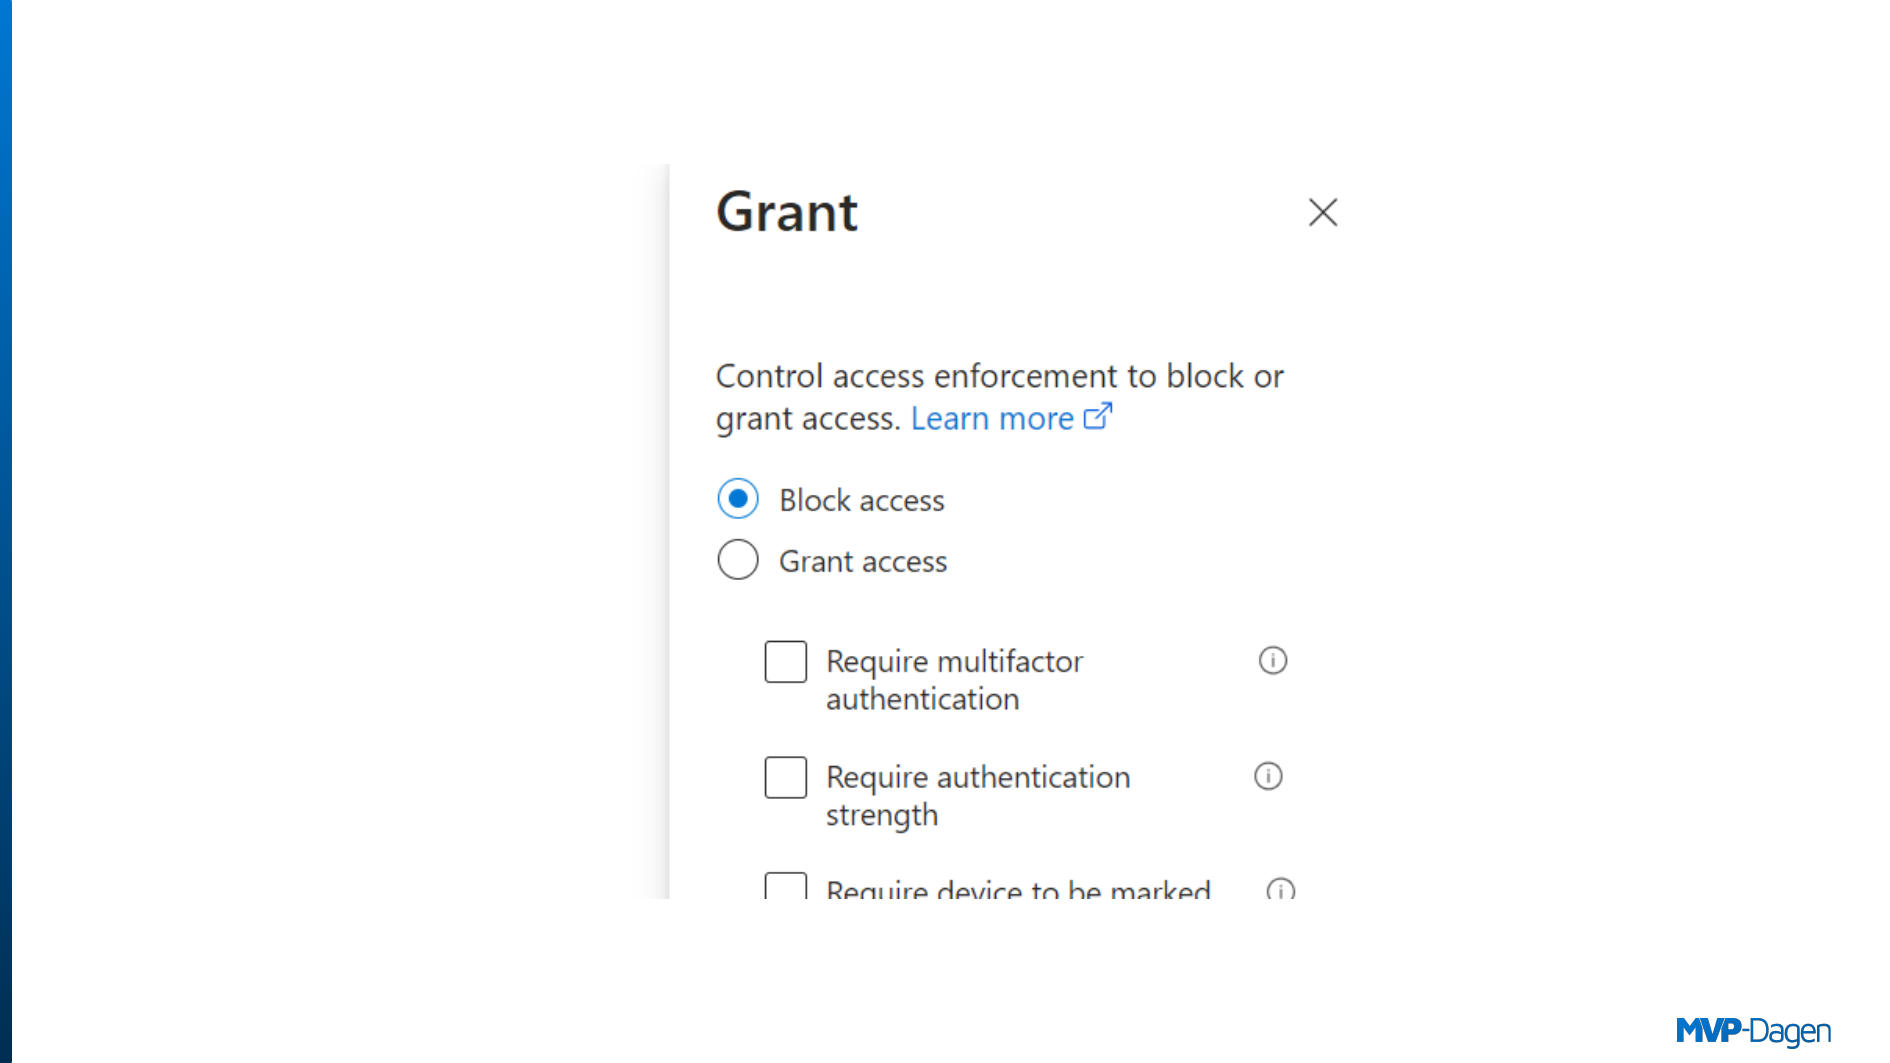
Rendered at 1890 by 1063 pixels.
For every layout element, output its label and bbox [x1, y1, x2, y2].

picture [507, 164, 1383, 899]
picture [1677, 1018, 1831, 1049]
